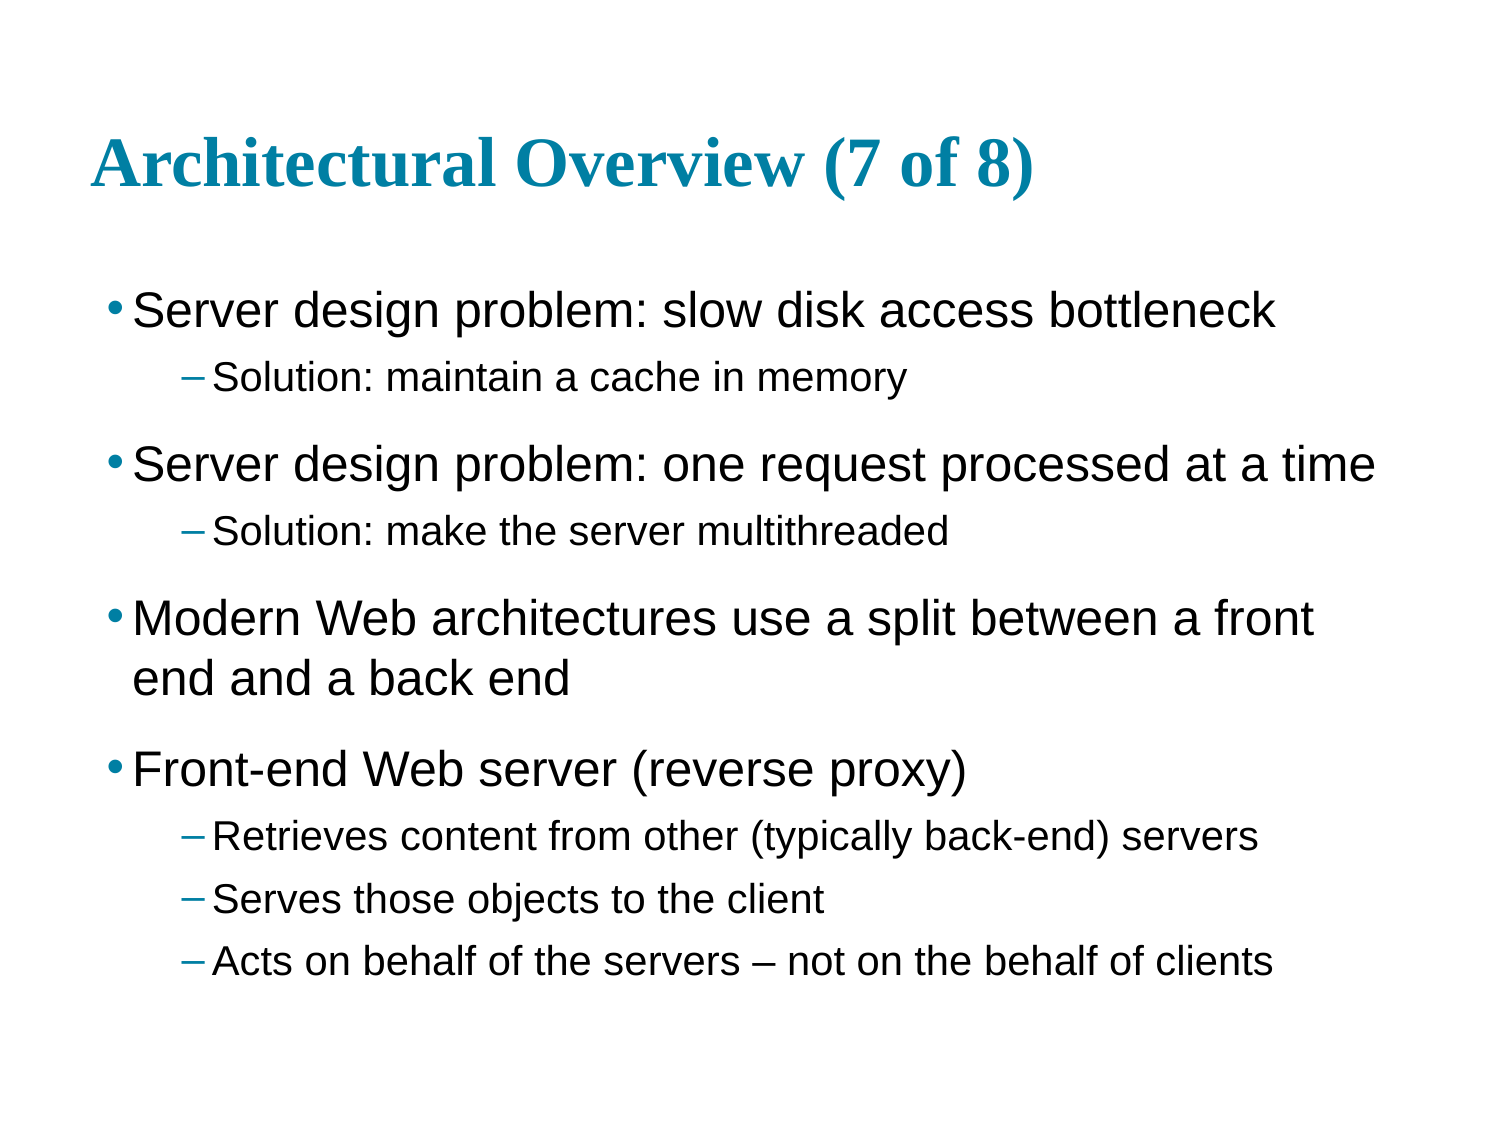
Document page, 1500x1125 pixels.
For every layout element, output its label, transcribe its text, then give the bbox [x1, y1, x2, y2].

title Architectural Overview (7 of 8) [75, 35, 1425, 216]
list Server design problem: slow disk access bottleneck Solution: maintain a cache in memory Server design problem: one request processed at a time Solution: make the server multithreaded Modern Web architectures use a split between a front end and a back end Front-end Web server (reverse proxy) Retrieves content from other (typically back-end) servers Serves those objects to the client Acts on behalf of the servers – not on the behalf of clients [75, 262, 1425, 1005]
